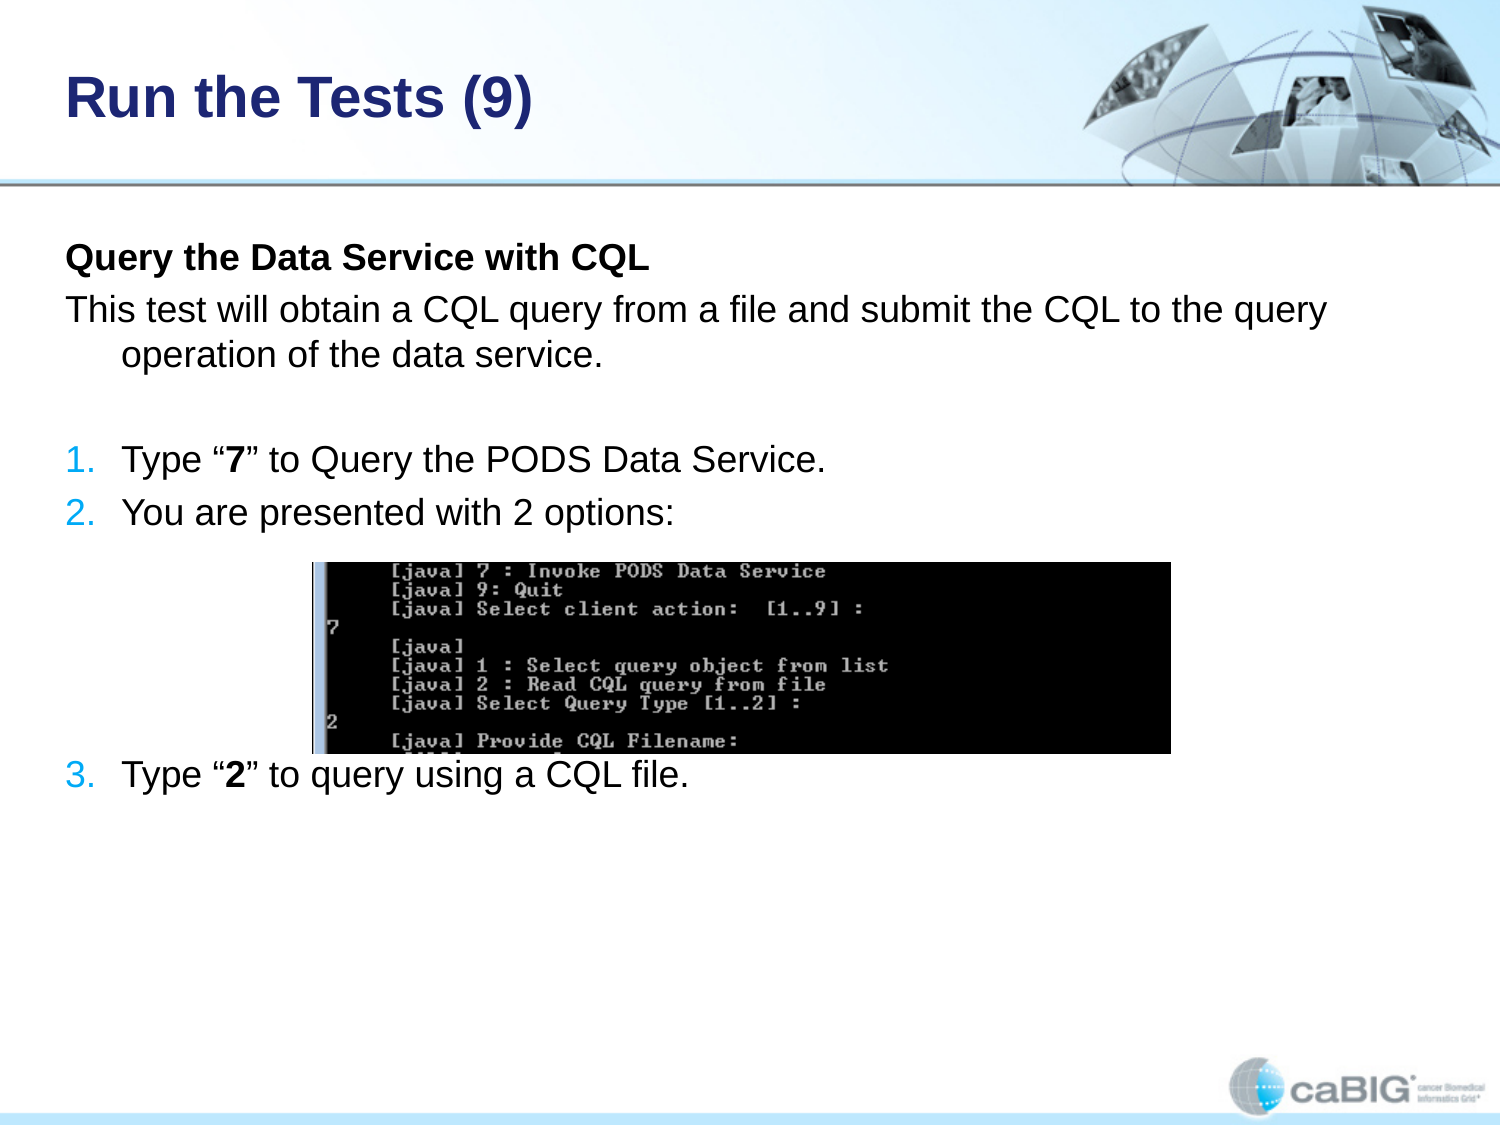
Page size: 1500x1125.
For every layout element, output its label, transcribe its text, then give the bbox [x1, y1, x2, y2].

picture [0, 0, 1500, 1125]
list Query the Data Service with CQL This test will obtain a CQL query from a file and submit the CQL to the query operation of the data service. Type “7” to Query the PODS Data Service. You are presented with 2 options: Type “2” to query using a CQL file. [49, 224, 1438, 1038]
title Run the Tests (9) [49, 0, 1176, 188]
